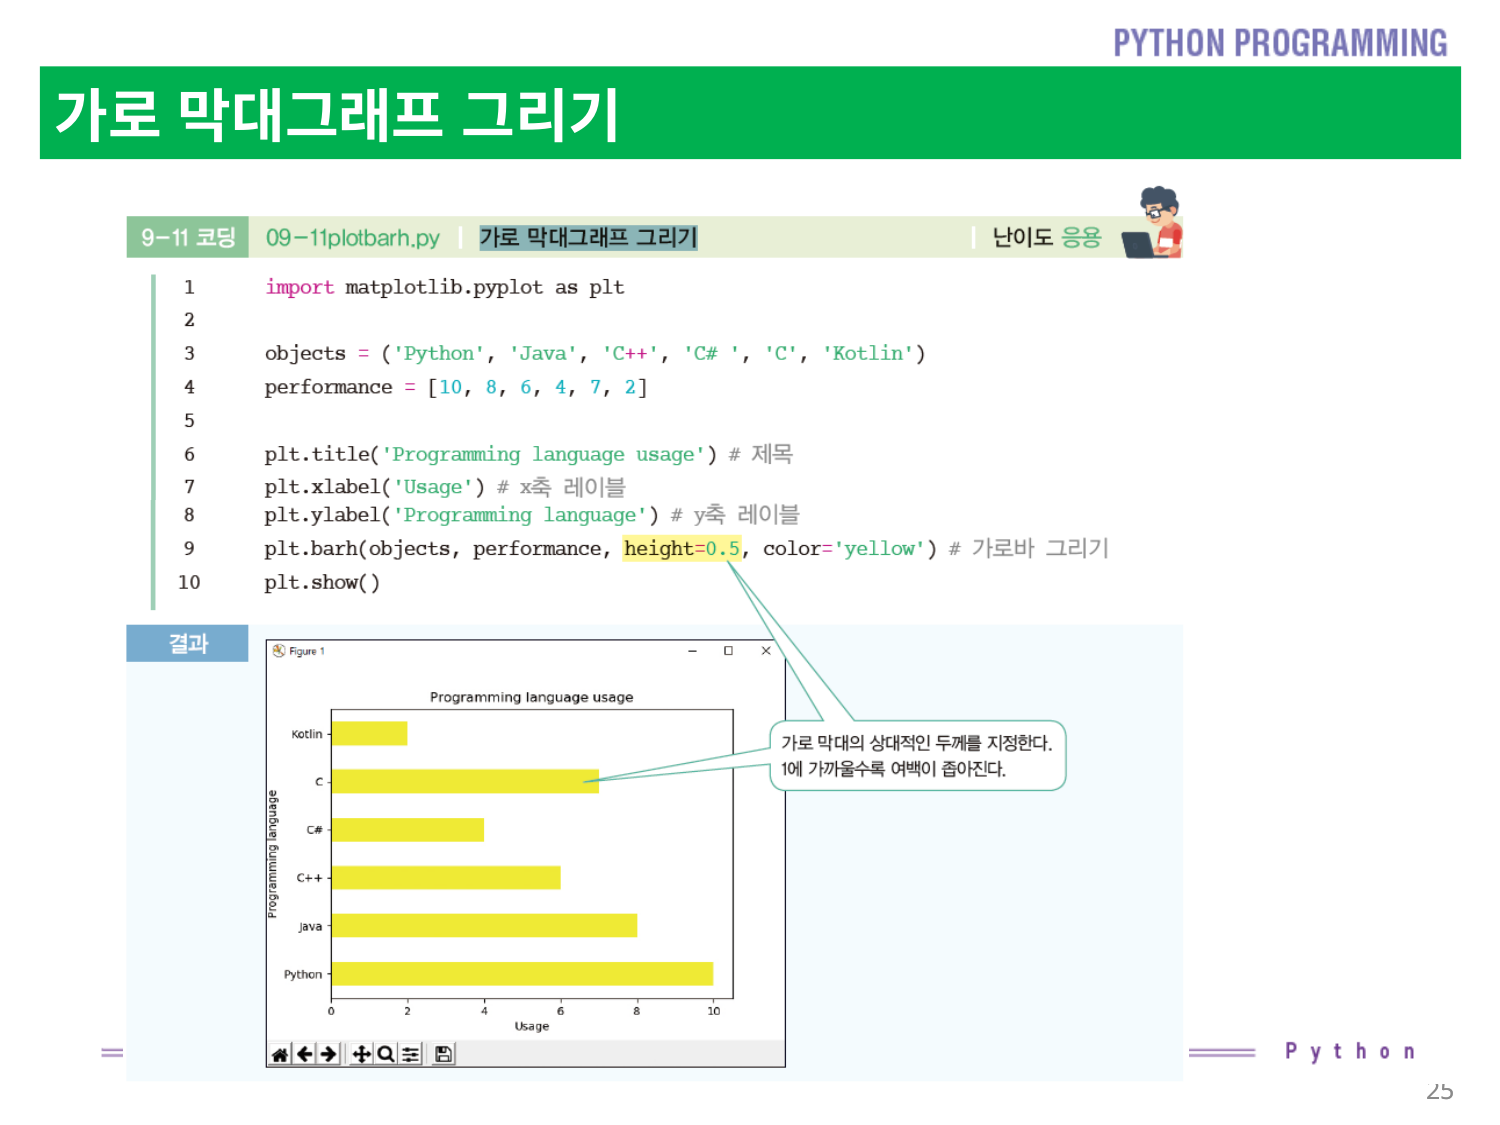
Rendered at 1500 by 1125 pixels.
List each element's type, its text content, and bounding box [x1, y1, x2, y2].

picture [1106, 13, 1462, 66]
slide_number 25 [1119, 1071, 1470, 1112]
picture [18, 176, 1483, 1088]
title 가로 막대그래프 그리기 [39, 76, 1444, 152]
